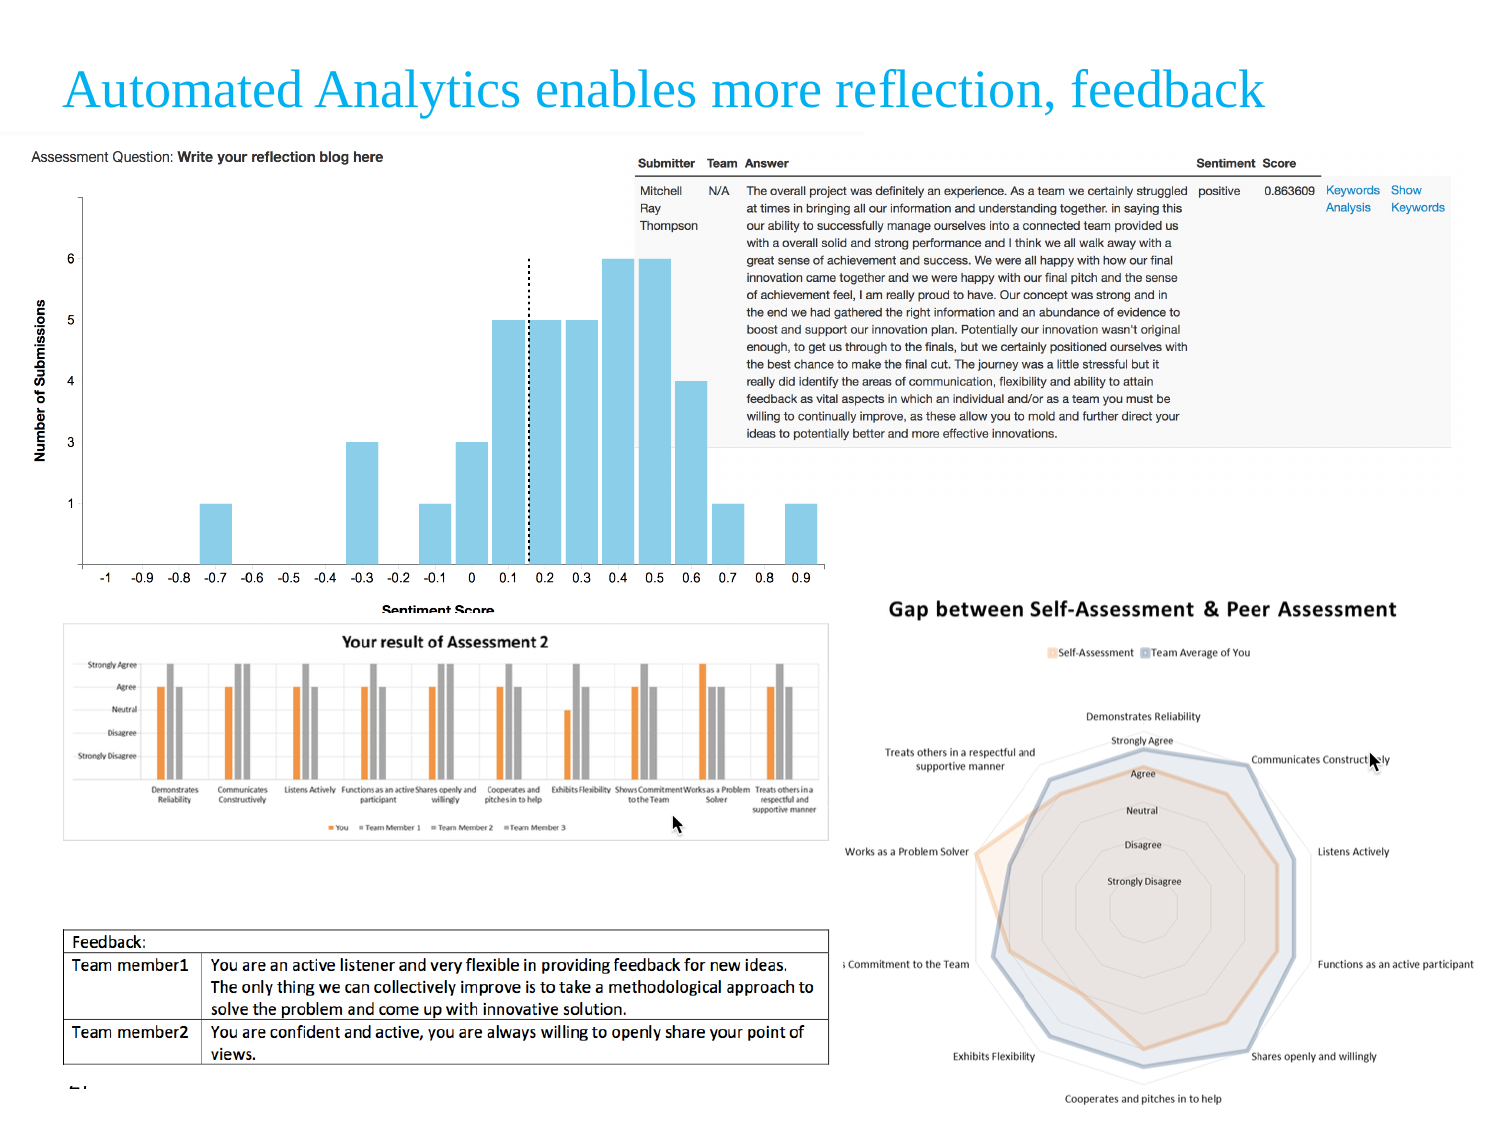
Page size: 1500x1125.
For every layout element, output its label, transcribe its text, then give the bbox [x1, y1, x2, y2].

title Automated Analytics enables more reflection, feedback [62, 48, 1436, 141]
picture [0, 132, 1480, 1117]
